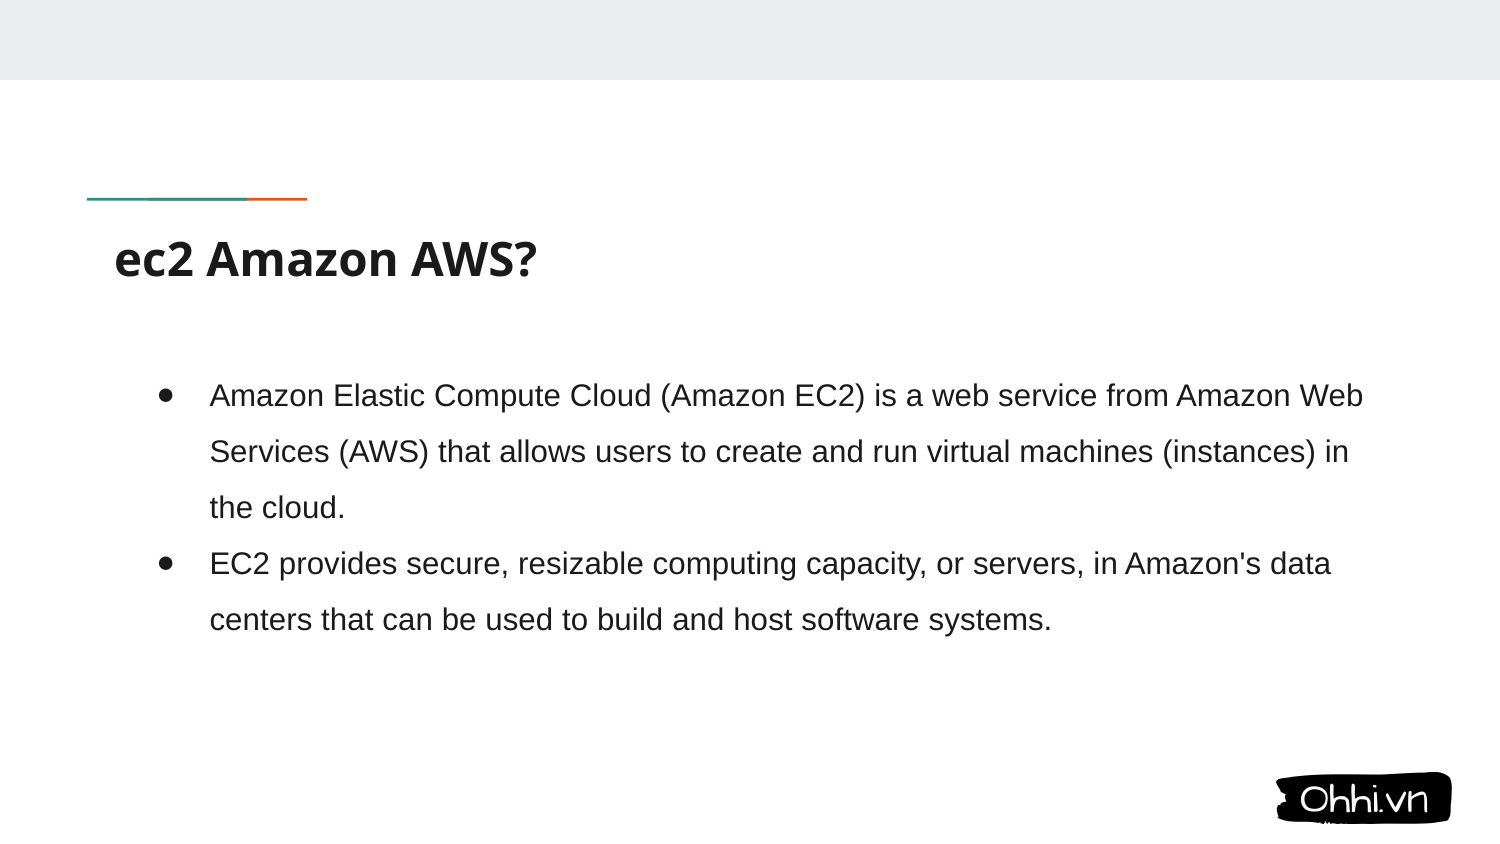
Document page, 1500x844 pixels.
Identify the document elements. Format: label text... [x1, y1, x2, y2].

list Amazon Elastic Compute Cloud (Amazon EC2) is a web service from Amazon Web Services (AWS) that allows users to create and run virtual machines (instances) in the cloud. EC2 provides secure, resizable computing capacity, or servers, in Amazon's data centers that can be used to build and host software systems. [119, 341, 1381, 712]
title ec2 Amazon AWS? [99, 213, 634, 302]
picture [1276, 772, 1452, 824]
